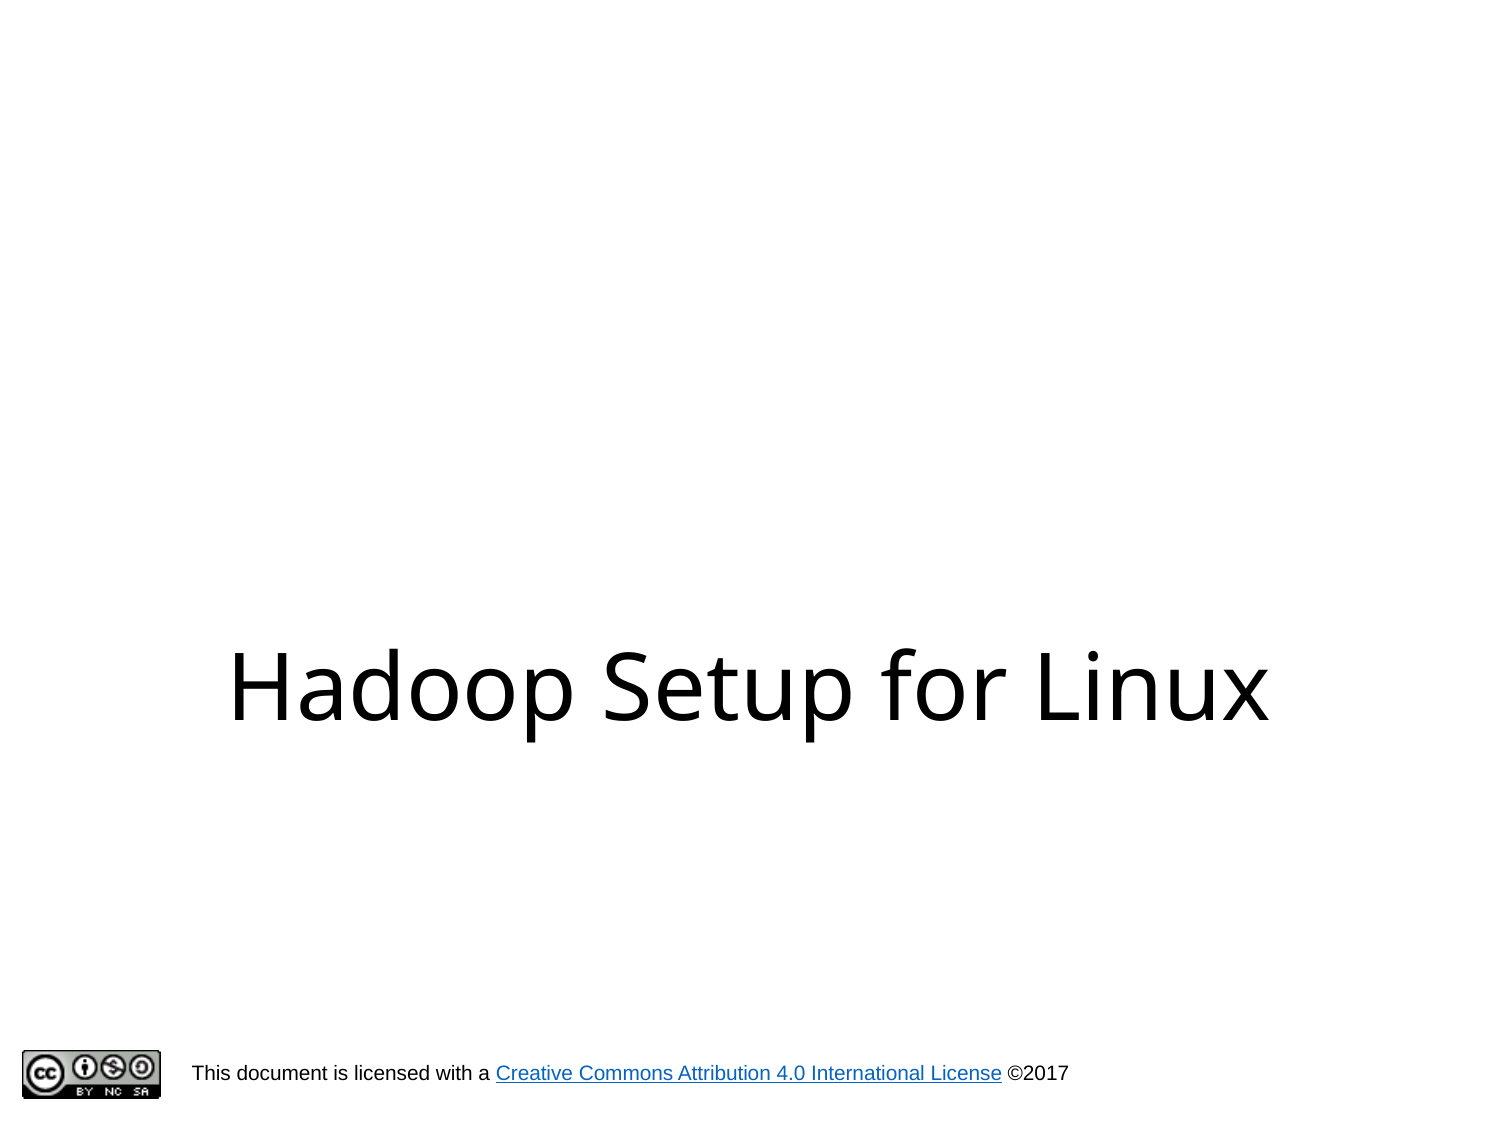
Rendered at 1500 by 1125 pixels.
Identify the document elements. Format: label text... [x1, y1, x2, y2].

title Hadoop Setup for Linux [102, 280, 1397, 749]
picture [22, 1050, 161, 1099]
